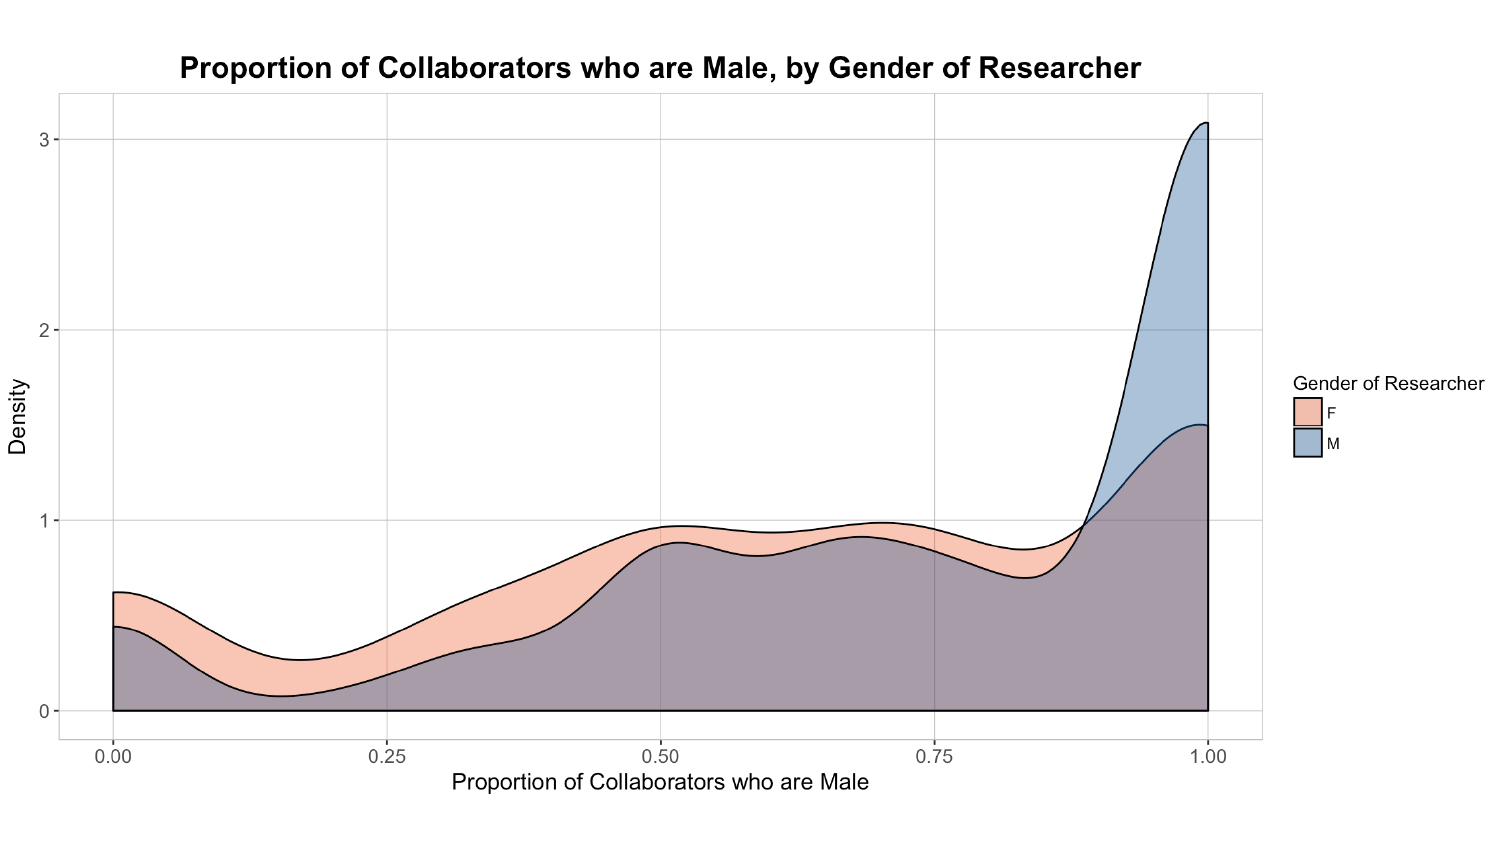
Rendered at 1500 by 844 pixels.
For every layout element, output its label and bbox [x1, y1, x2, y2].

picture [0, 46, 1500, 797]
